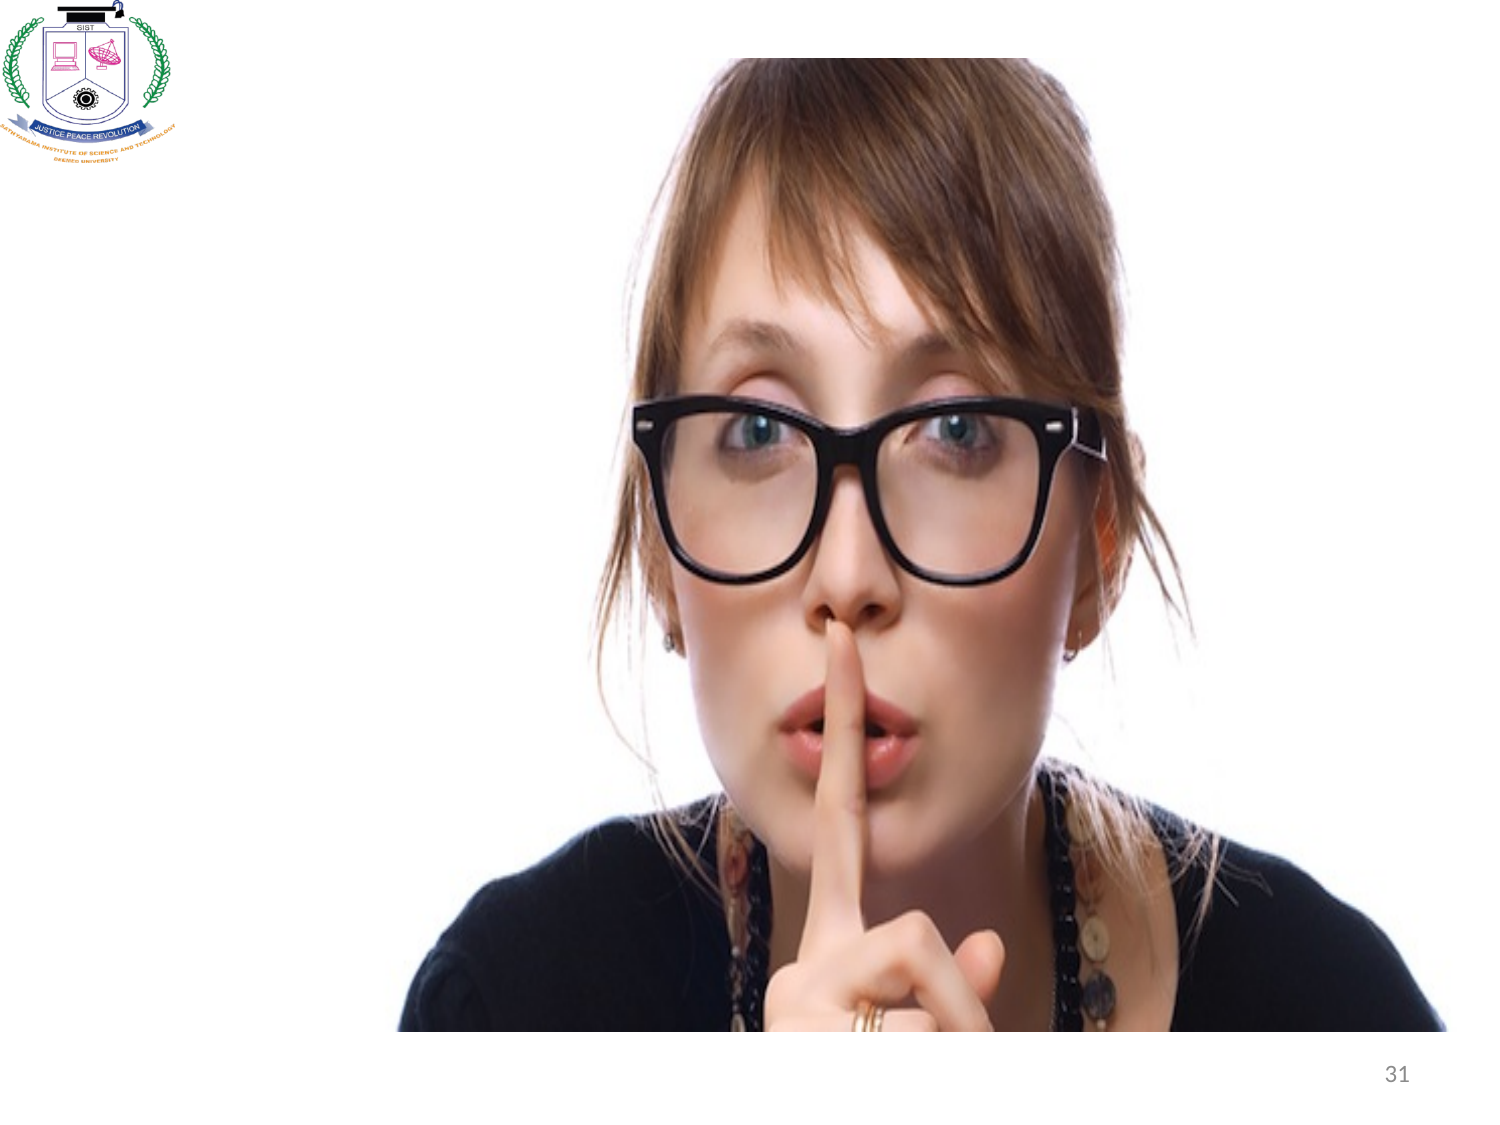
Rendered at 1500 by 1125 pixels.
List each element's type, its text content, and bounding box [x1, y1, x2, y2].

slide_number 31 [1074, 1042, 1425, 1103]
picture [0, 0, 175, 163]
picture [224, 58, 1466, 1032]
